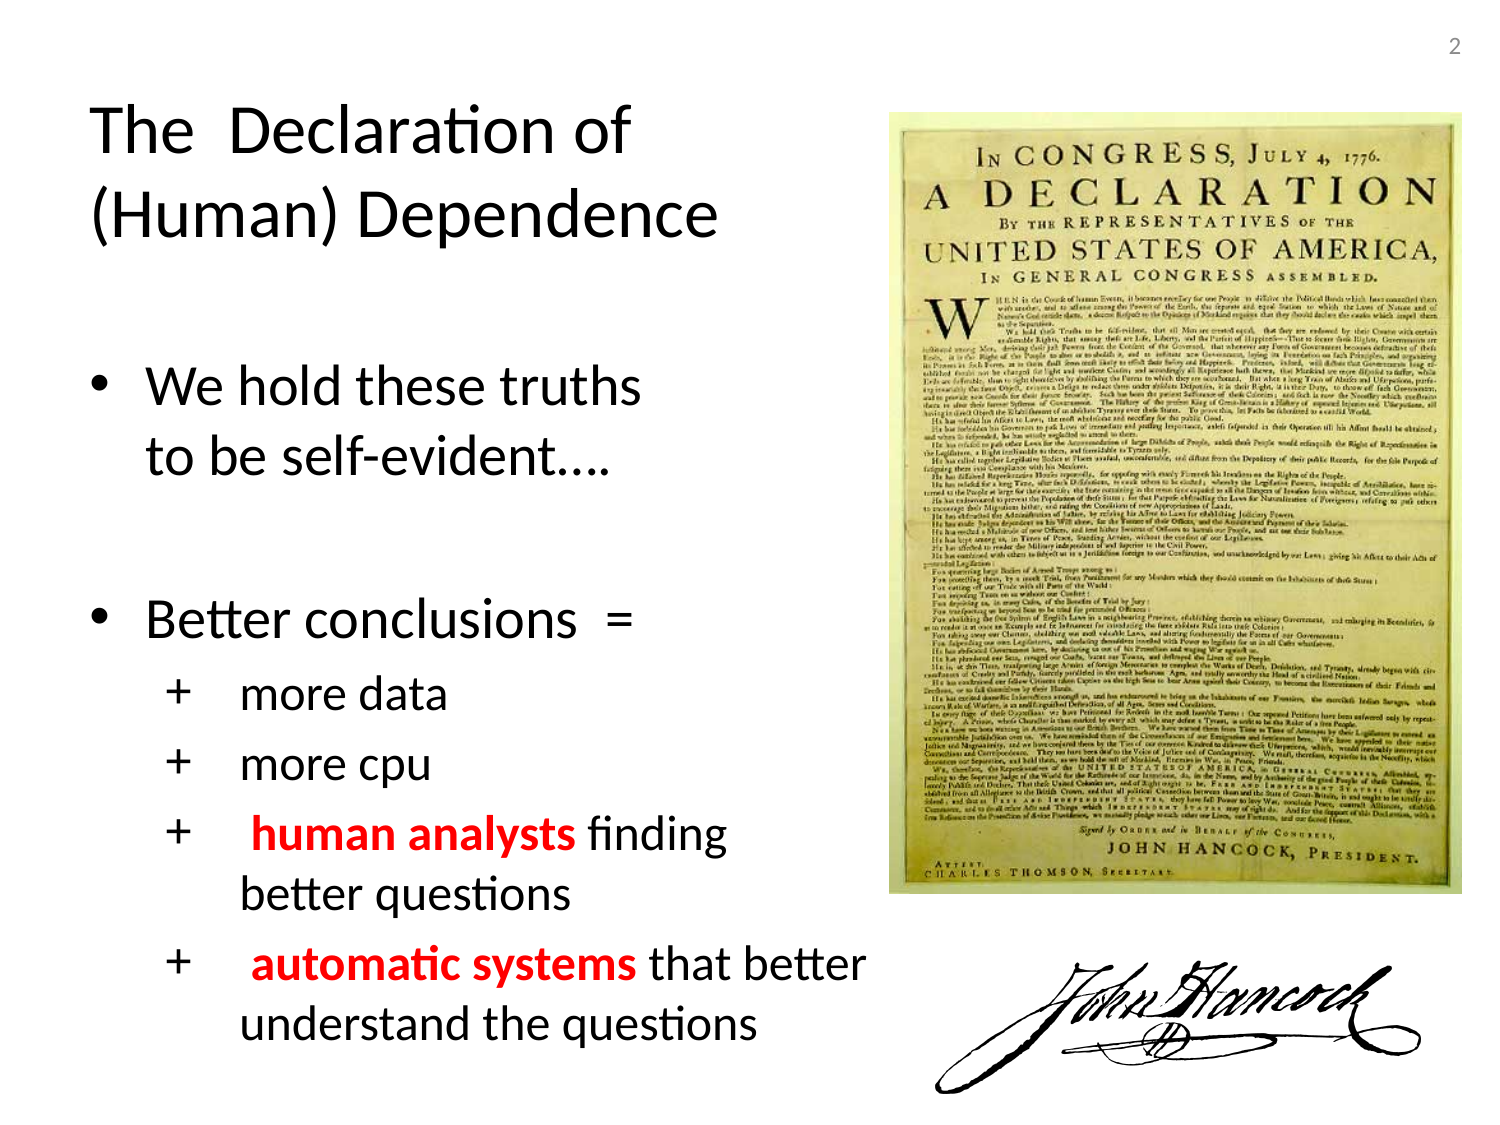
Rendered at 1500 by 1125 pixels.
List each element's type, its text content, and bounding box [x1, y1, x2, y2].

picture [889, 112, 1463, 895]
slide_number 2 [1126, 15, 1477, 75]
title The Declaration of (Human) Dependence [74, 73, 905, 261]
text_box We hold these truths to be self-evident…. Better conclusions = more data more cpu human analysts finding better questions automatic systems that better understand the questions [74, 339, 884, 615]
picture [935, 960, 1421, 1094]
